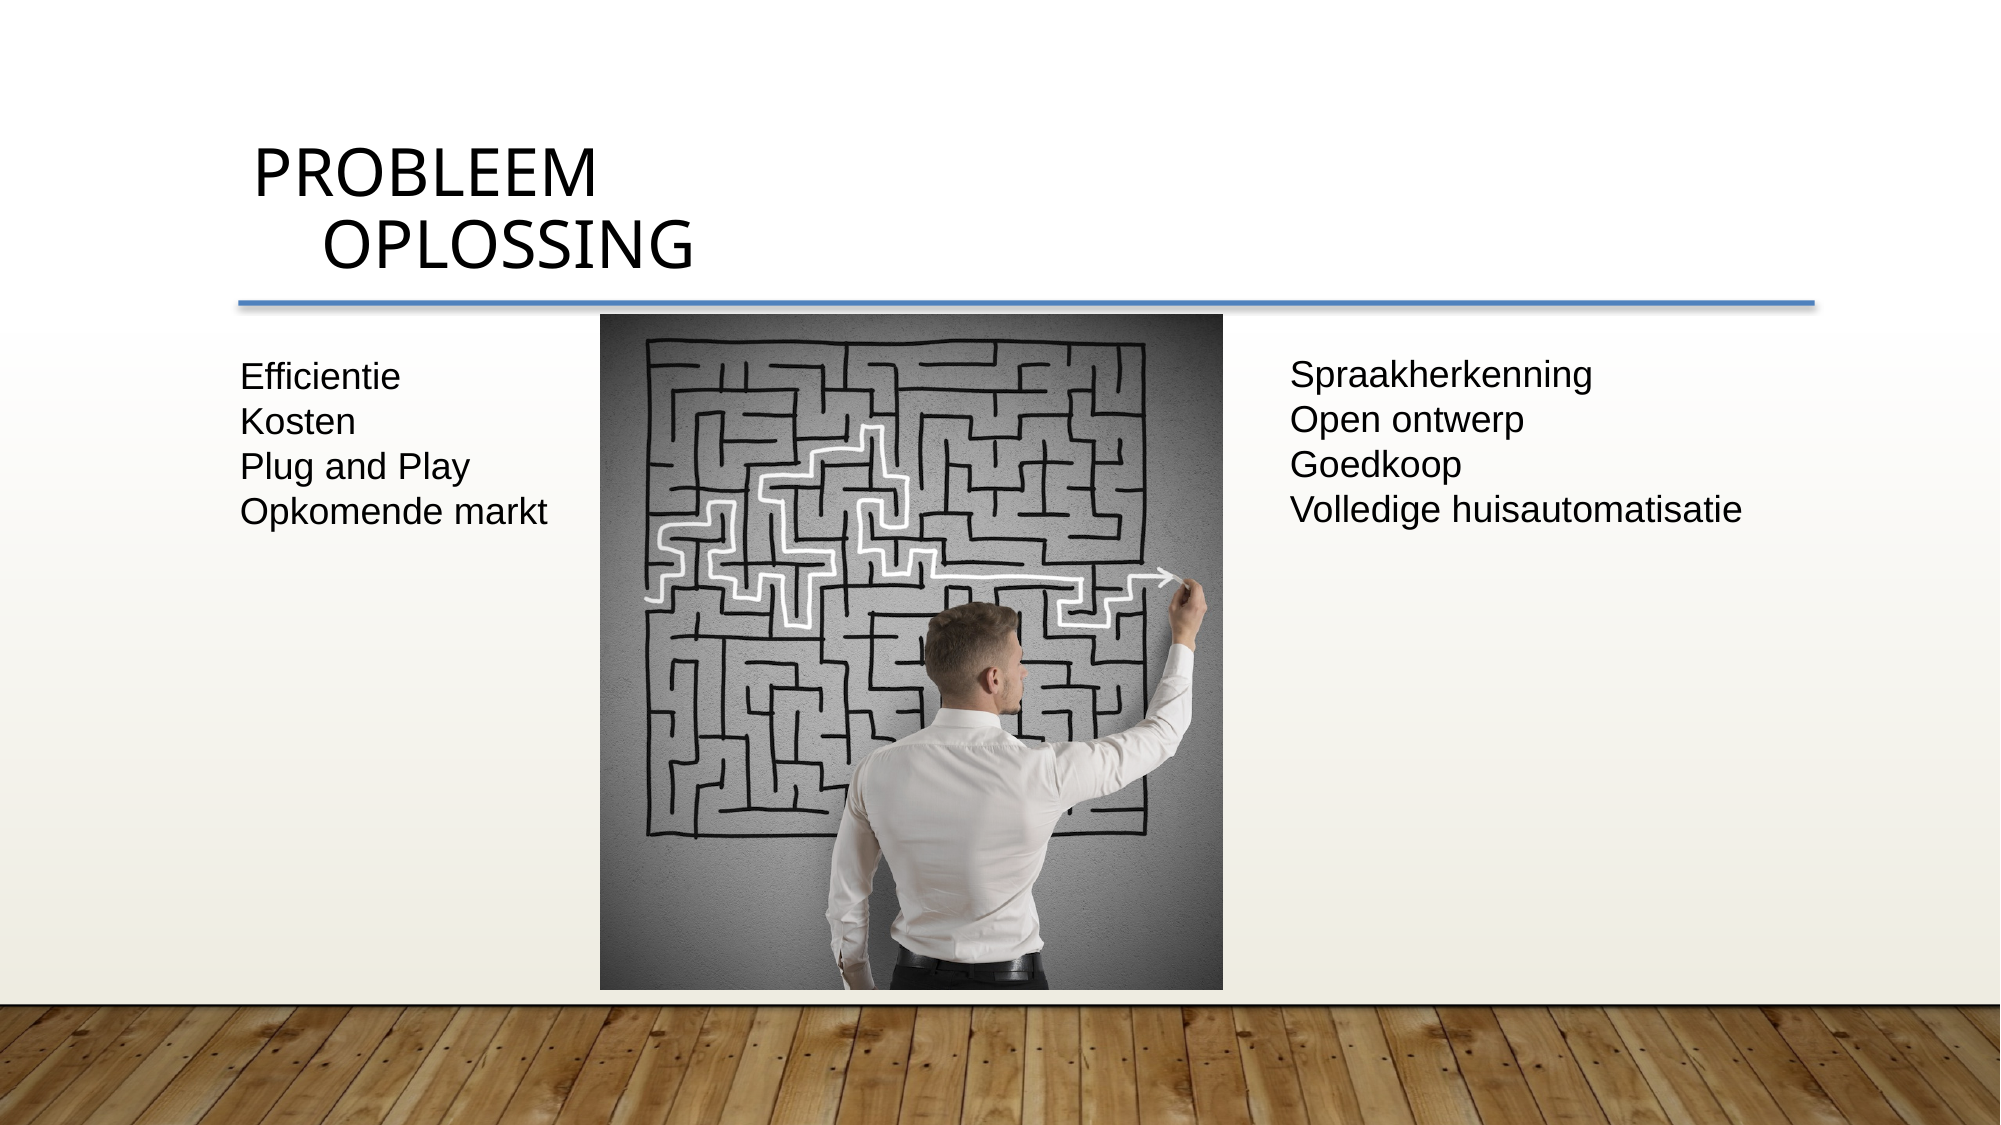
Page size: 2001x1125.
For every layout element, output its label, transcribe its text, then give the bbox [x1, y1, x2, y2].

text_box probleem oplossing [238, 131, 1814, 304]
picture [0, 1007, 2000, 1125]
picture [599, 314, 1223, 991]
text_box Efficientie Kosten Plug and Play Opkomende markt [224, 344, 594, 570]
text_box Spraakherkenning Open ontwerp Goedkoop Volledige huisautomatisatie [1274, 342, 1875, 567]
